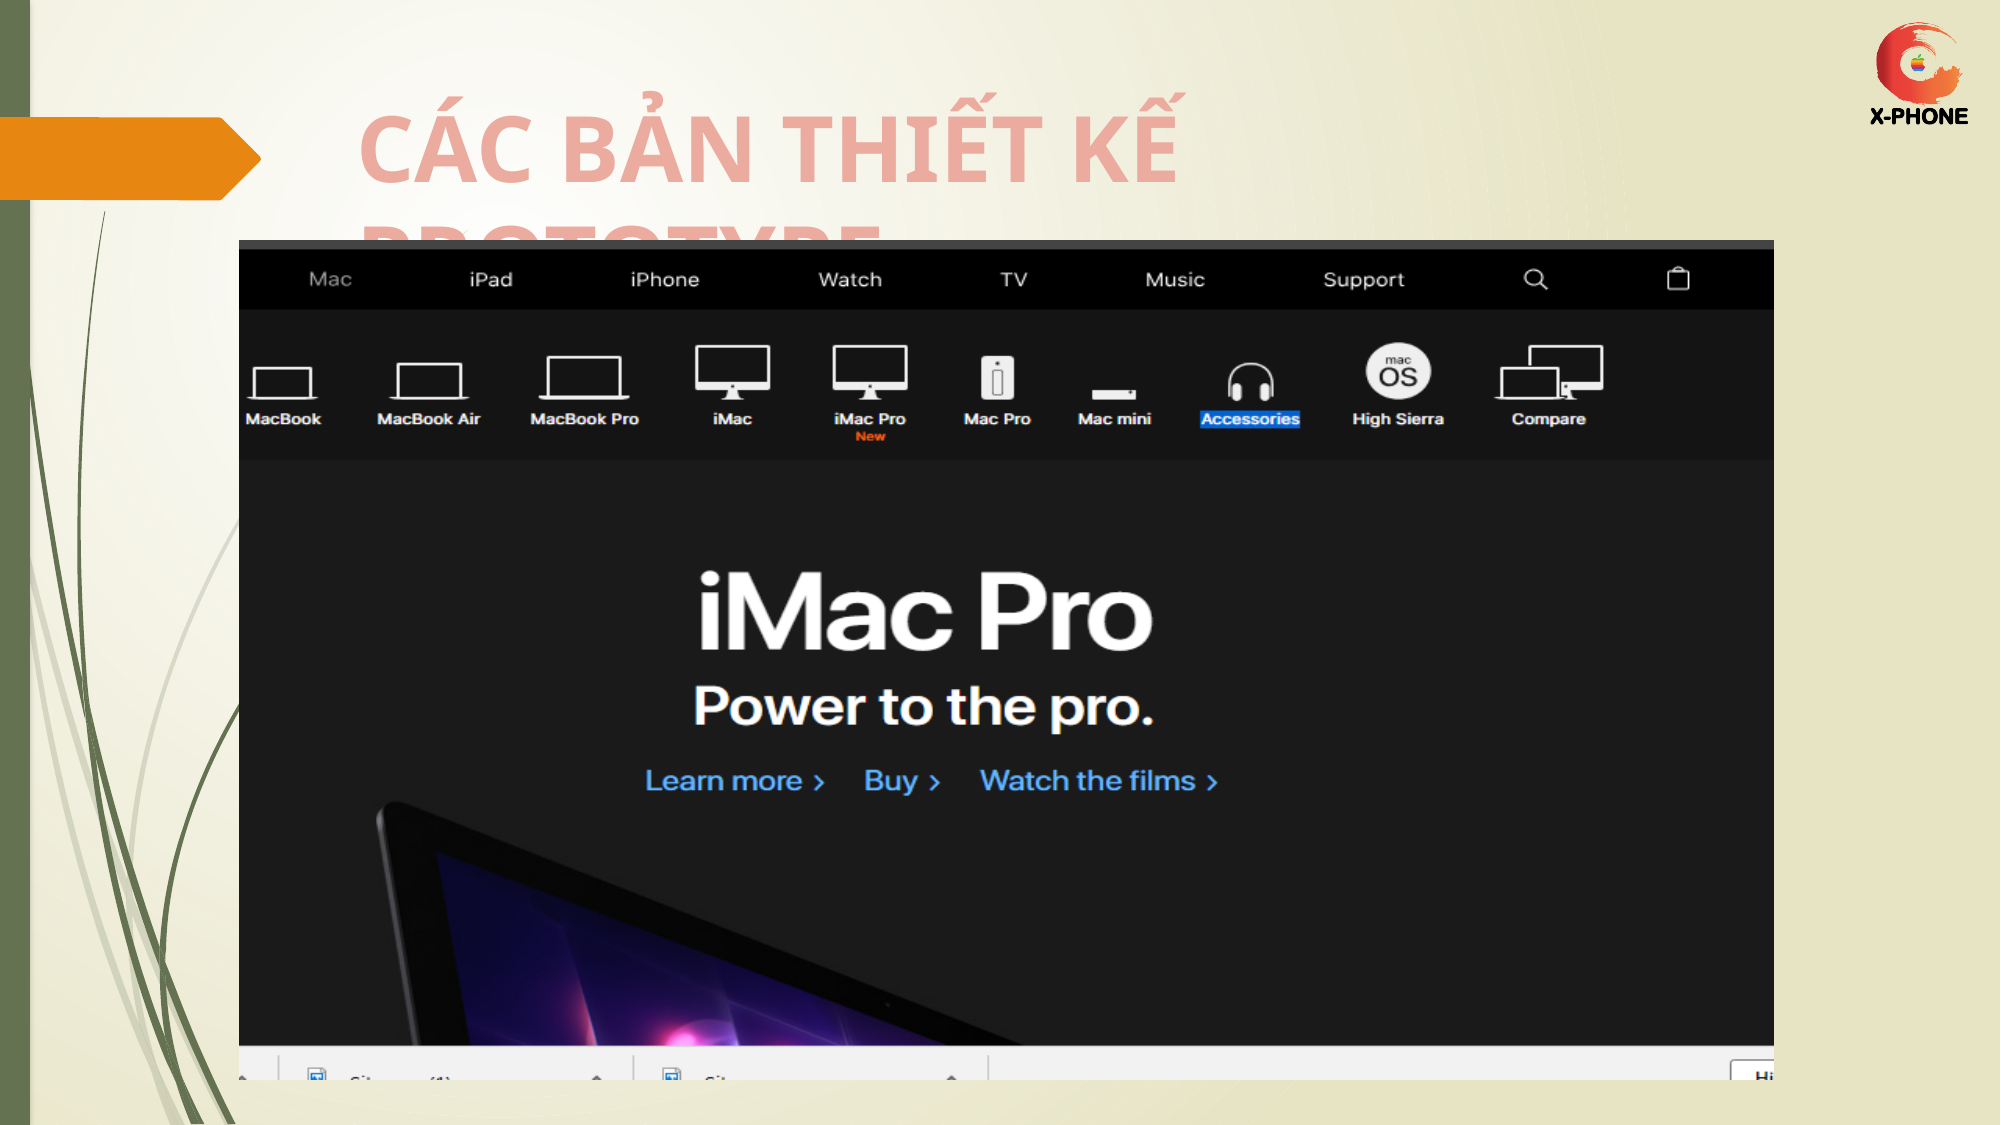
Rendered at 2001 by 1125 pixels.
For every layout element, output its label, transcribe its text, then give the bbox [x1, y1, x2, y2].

text_box CÁC BẢN THIẾT KẾ PROTOTYPE [341, 83, 1742, 240]
picture [238, 240, 1774, 1080]
picture [1866, 22, 1974, 130]
